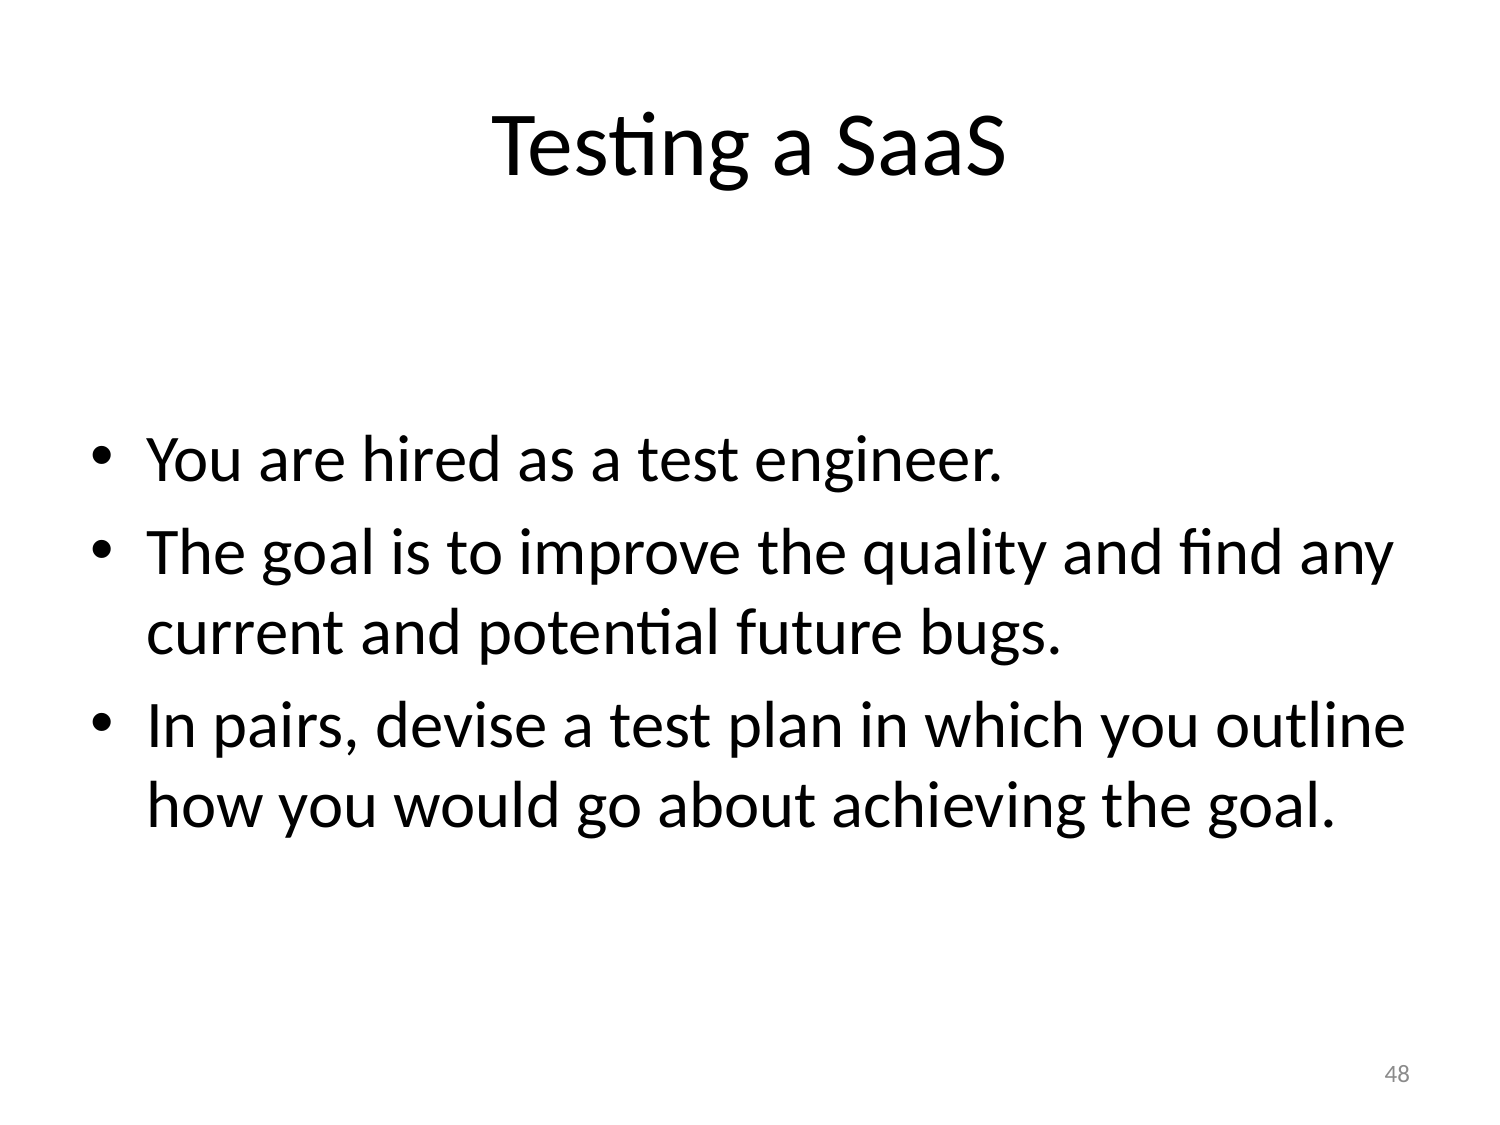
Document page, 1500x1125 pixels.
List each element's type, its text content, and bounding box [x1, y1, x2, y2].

slide_number 48 [1074, 1042, 1425, 1103]
list You are hired as a test engineer. The goal is to improve the quality and find any current and potential future bugs. In pairs, devise a test plan in which you outline how you would go about achieving the goal. [75, 219, 1425, 1125]
title Testing a SaaS [75, 45, 1425, 219]
